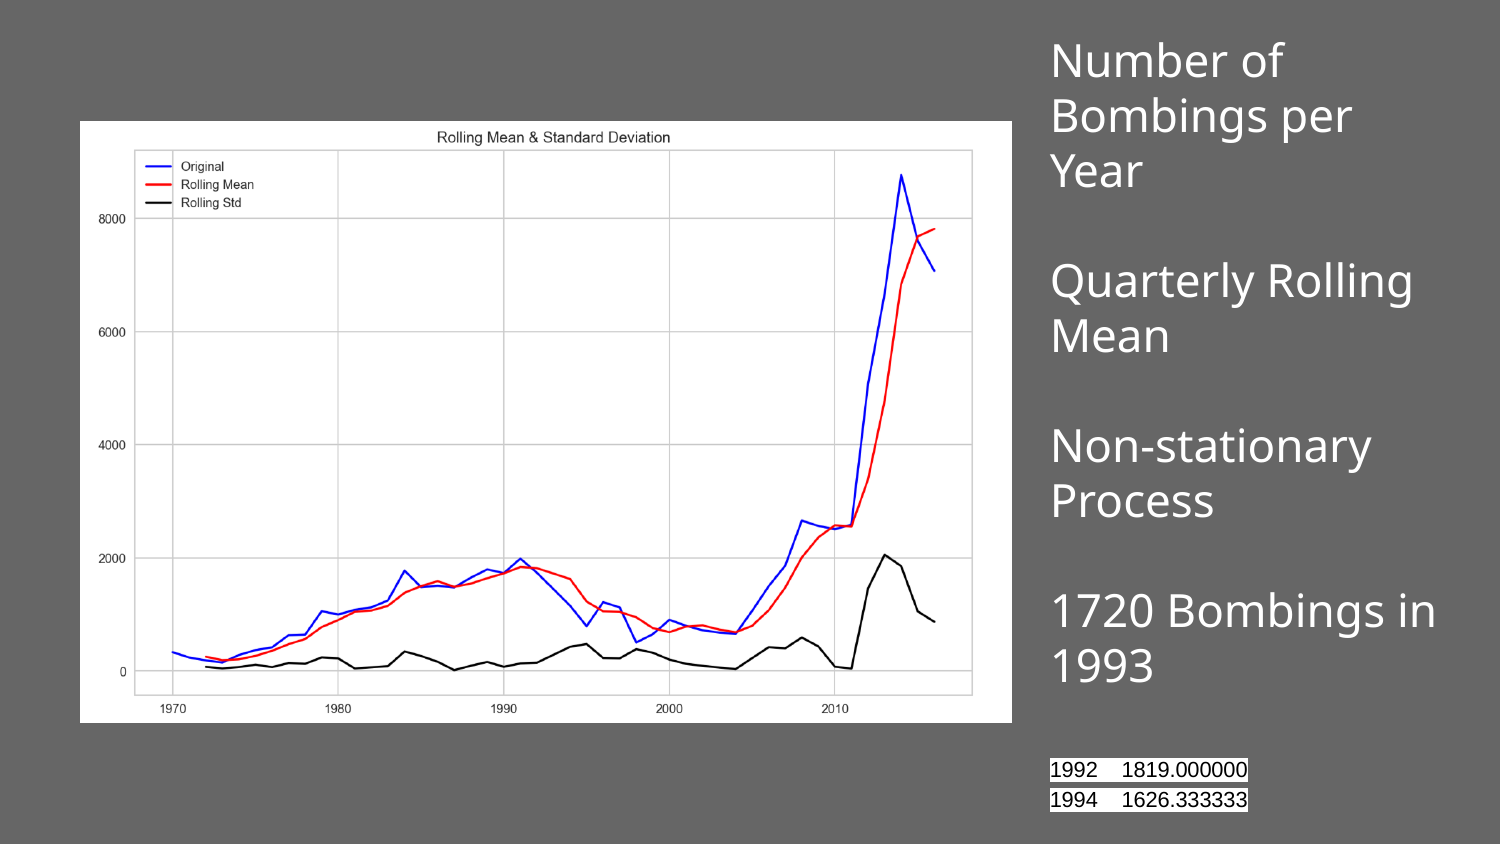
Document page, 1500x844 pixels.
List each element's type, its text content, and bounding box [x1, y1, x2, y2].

picture [80, 120, 1012, 723]
text_box Number of Bombings per Year Quarterly Rolling Mean Non-stationary Process 1720 Bombings in 1993 1992 1819.000000 1994 1626.333333 [1034, 60, 1469, 784]
